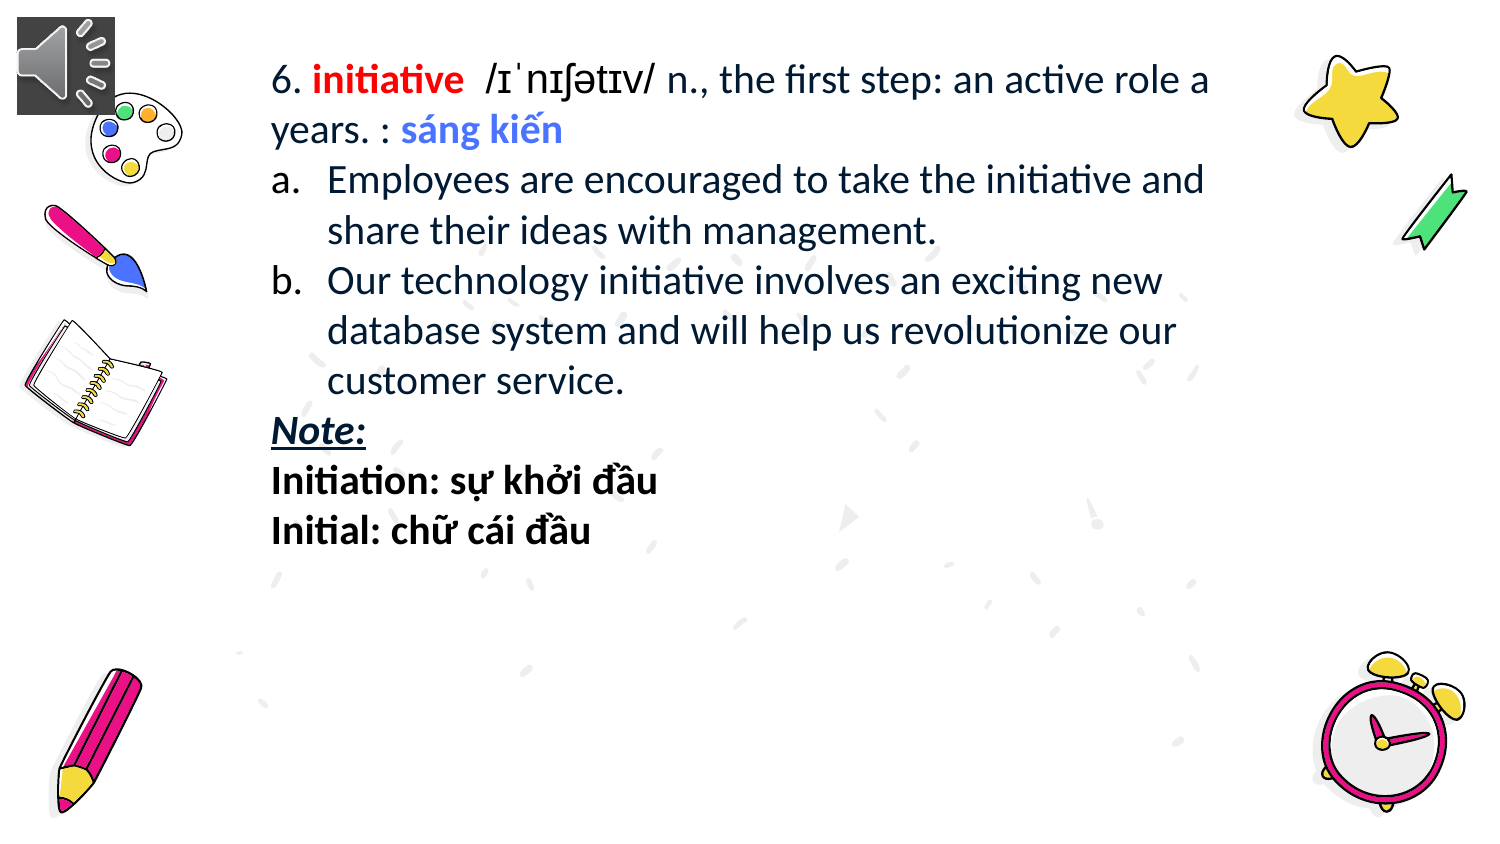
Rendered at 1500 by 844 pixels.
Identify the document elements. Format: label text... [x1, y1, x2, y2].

text_box [258, 698, 269, 709]
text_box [1392, 173, 1468, 256]
text_box [1049, 625, 1061, 639]
text_box [1171, 736, 1185, 747]
text_box [1136, 610, 1146, 617]
picture [15, 15, 117, 117]
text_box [1310, 650, 1467, 818]
text_box 6. initiative /ɪˈnɪʃətɪv/ n., the first step: an active role a years. : sáng kiến Employees are encouraged to take the initiative and share their ideas with management. Our technology initiative involves an exciting new database system and will help us revolutionize our customer service. Note: Initiation: sự khởi đầu Initial: chữ cái đầu [256, 44, 1300, 610]
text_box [8, 311, 176, 453]
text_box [29, 201, 166, 303]
text_box [519, 664, 533, 678]
text_box [1188, 654, 1201, 672]
text_box [733, 617, 748, 630]
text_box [1291, 54, 1402, 154]
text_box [81, 92, 184, 187]
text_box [47, 667, 144, 819]
